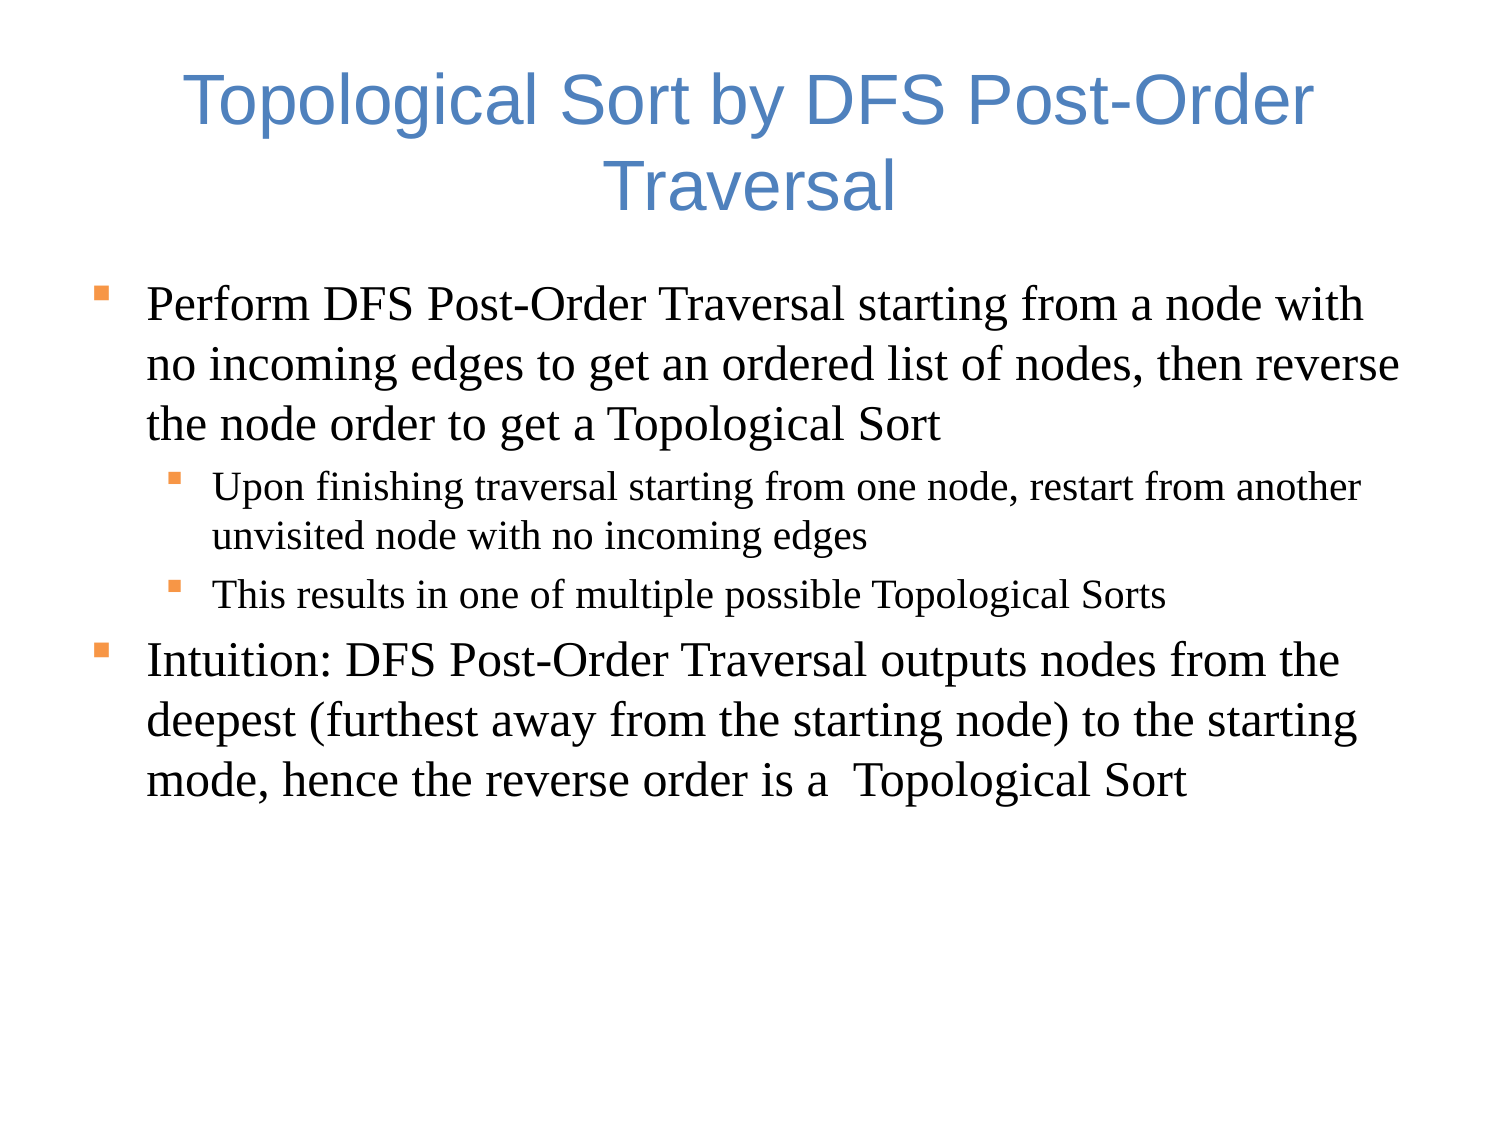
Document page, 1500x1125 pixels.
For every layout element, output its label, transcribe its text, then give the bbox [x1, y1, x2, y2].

list Perform DFS Post-Order Traversal starting from a node with no incoming edges to get an ordered list of nodes, then reverse the node order to get a Topological Sort Upon finishing traversal starting from one node, restart from another unvisited node with no incoming edges This results in one of multiple possible Topological Sorts Intuition: DFS Post-Order Traversal outputs nodes from the deepest (furthest away from the starting node) to the starting mode, hence the reverse order is a Topological Sort [75, 262, 1425, 1005]
title Topological Sort by DFS Post-Order Traversal [75, 45, 1425, 233]
